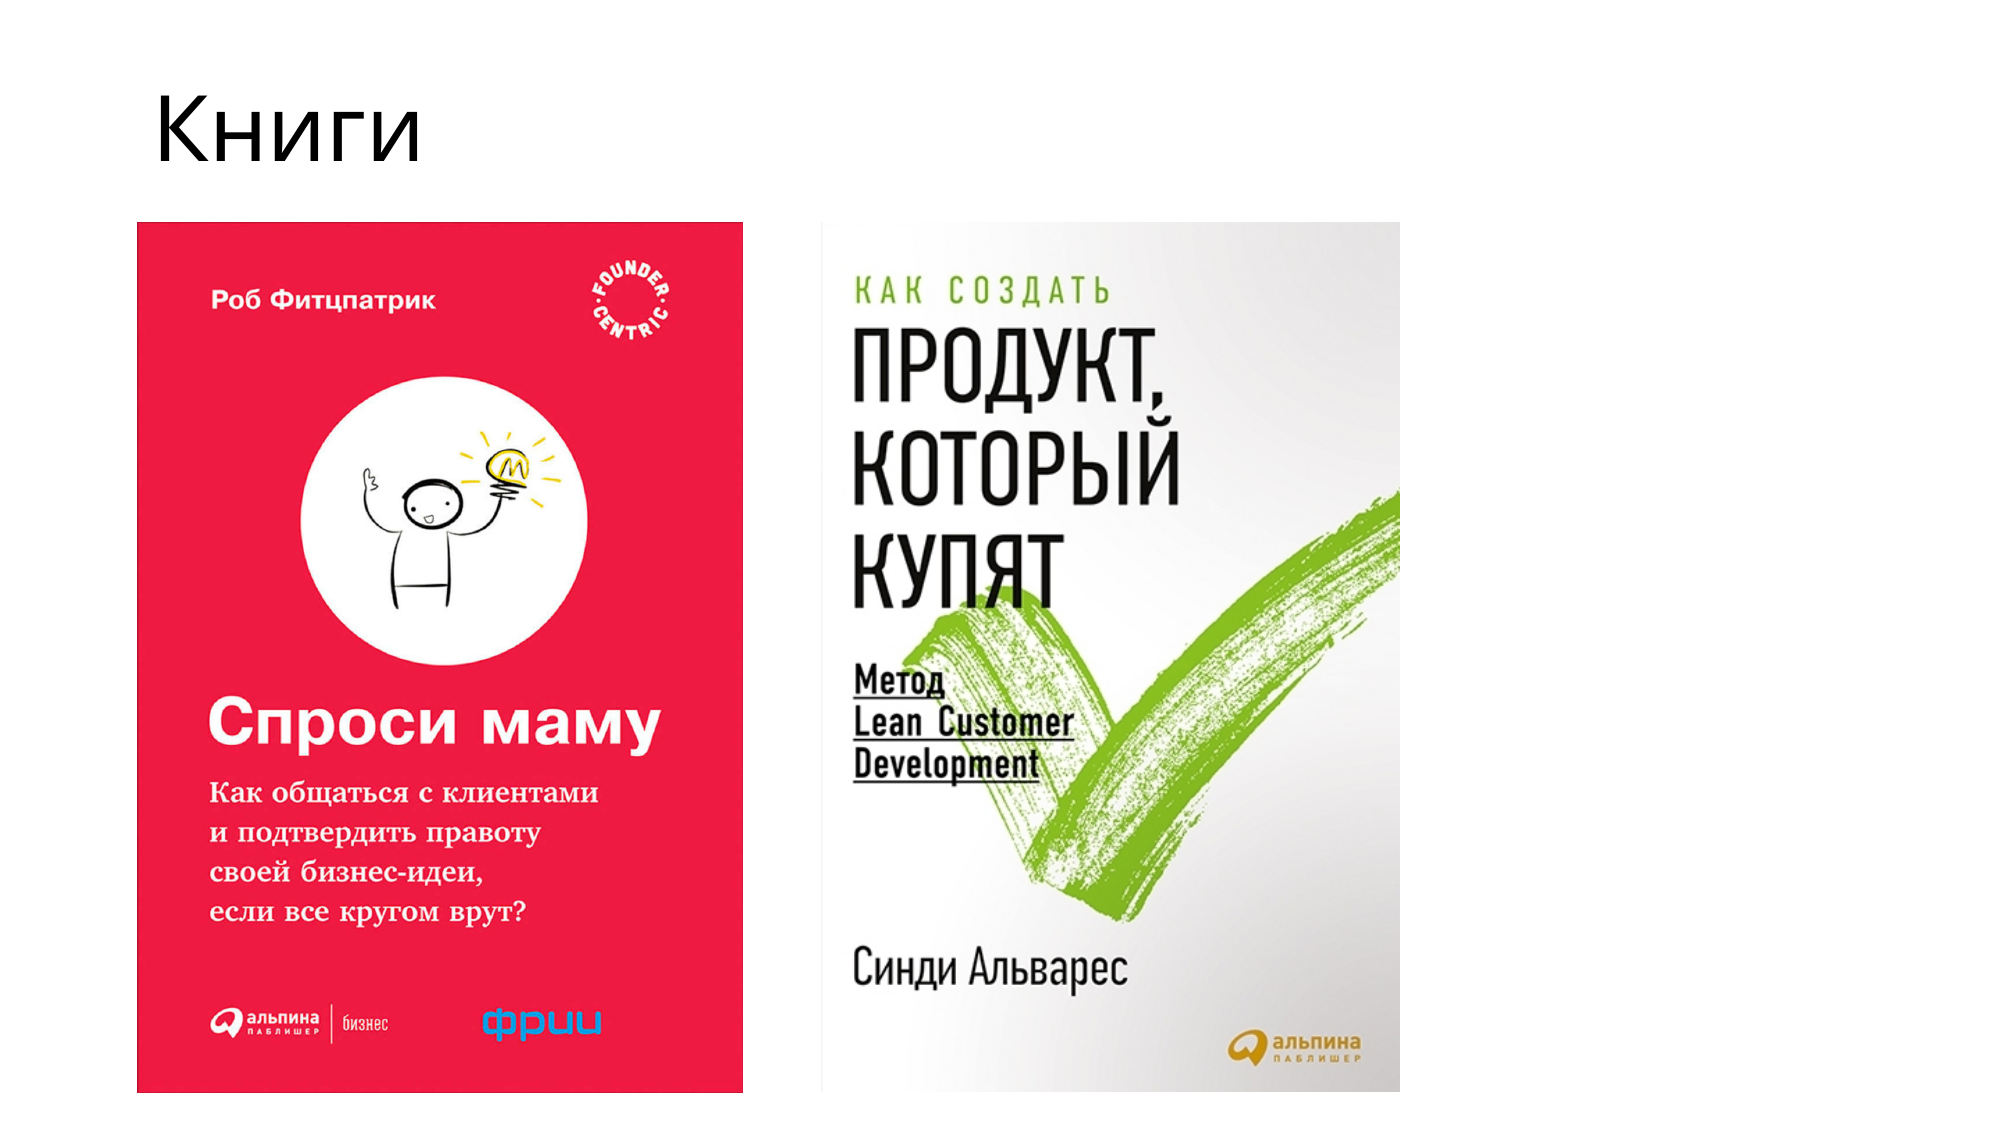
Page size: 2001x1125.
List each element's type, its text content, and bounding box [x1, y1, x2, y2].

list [137, 222, 743, 1093]
picture [821, 222, 1400, 1092]
title Книги [137, 59, 1863, 203]
